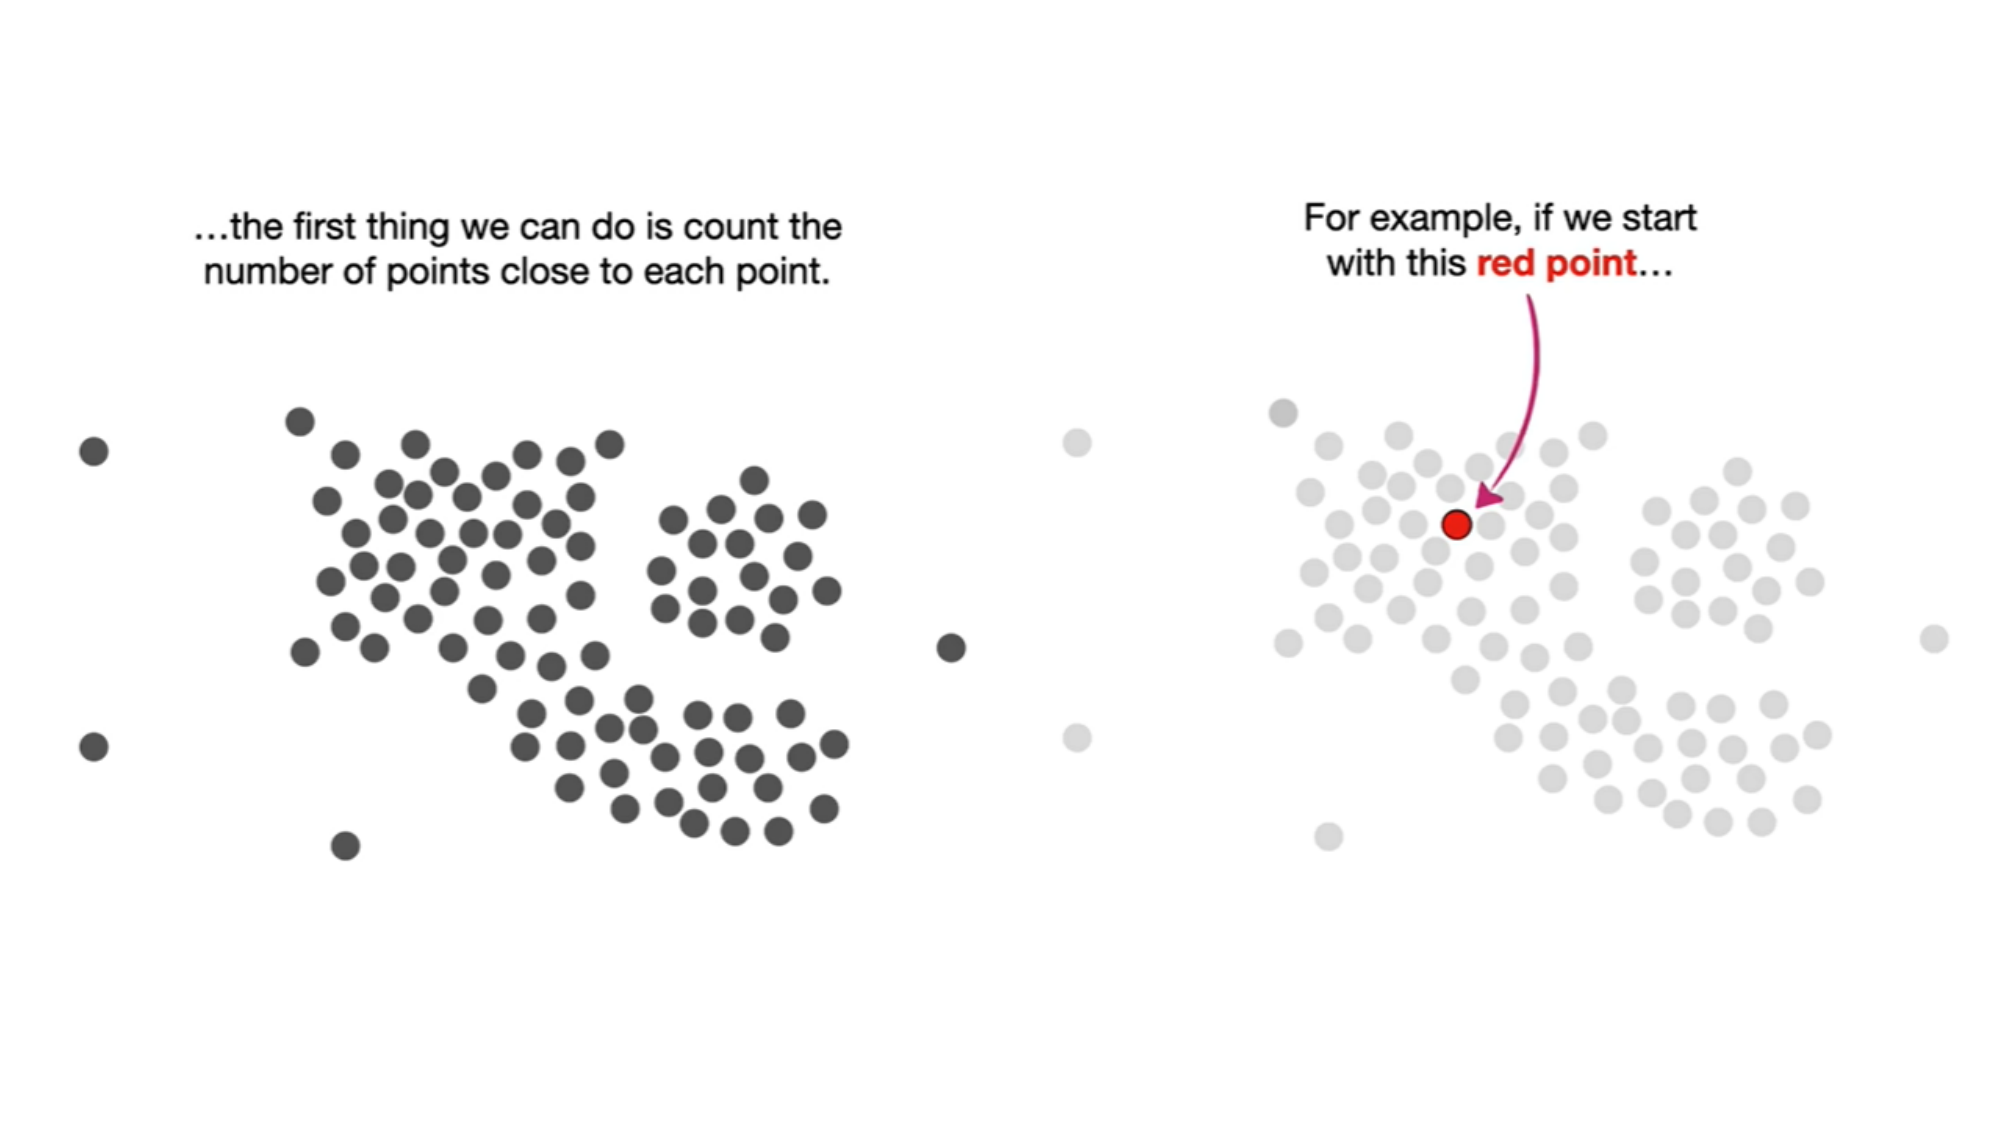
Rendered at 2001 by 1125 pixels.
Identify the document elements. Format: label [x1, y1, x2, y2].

picture [1044, 197, 1970, 916]
list [70, 207, 976, 905]
